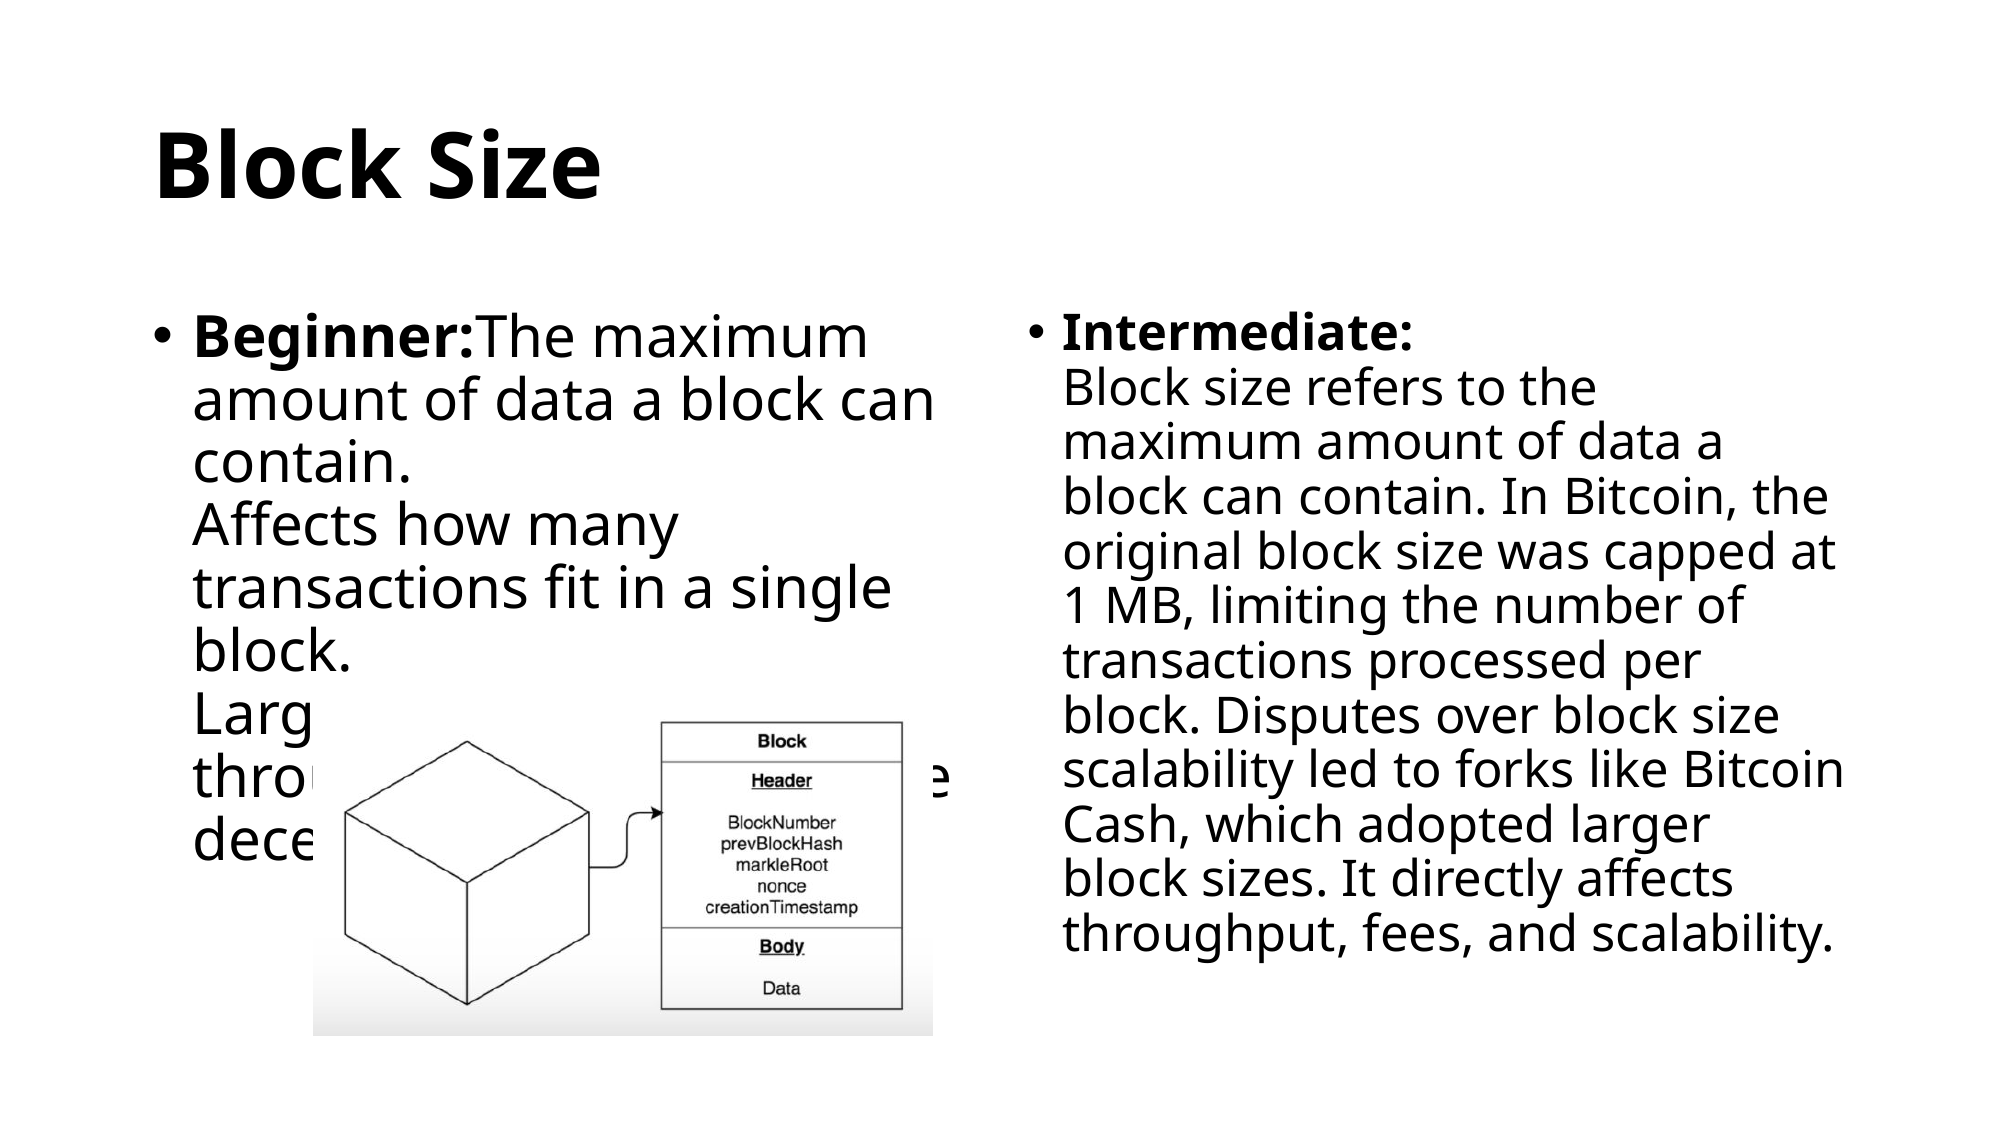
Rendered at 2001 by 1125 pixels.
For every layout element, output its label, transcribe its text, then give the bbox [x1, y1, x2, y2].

title Block Size [137, 59, 1863, 278]
list Intermediate: Block size refers to the maximum amount of data a block can contain. In Bitcoin, the original block size was capped at 1 MB, limiting the number of transactions processed per block. Disputes over block size scalability led to forks like Bitcoin Cash, which adopted larger block sizes. It directly affects throughput, fees, and scalability. [1012, 299, 1863, 1014]
picture [312, 682, 933, 1036]
list Beginner:The maximum amount of data a block can contain. Affects how many transactions fit in a single block. Larger blocks can improve throughput but may reduce decentralization. [137, 299, 988, 1014]
